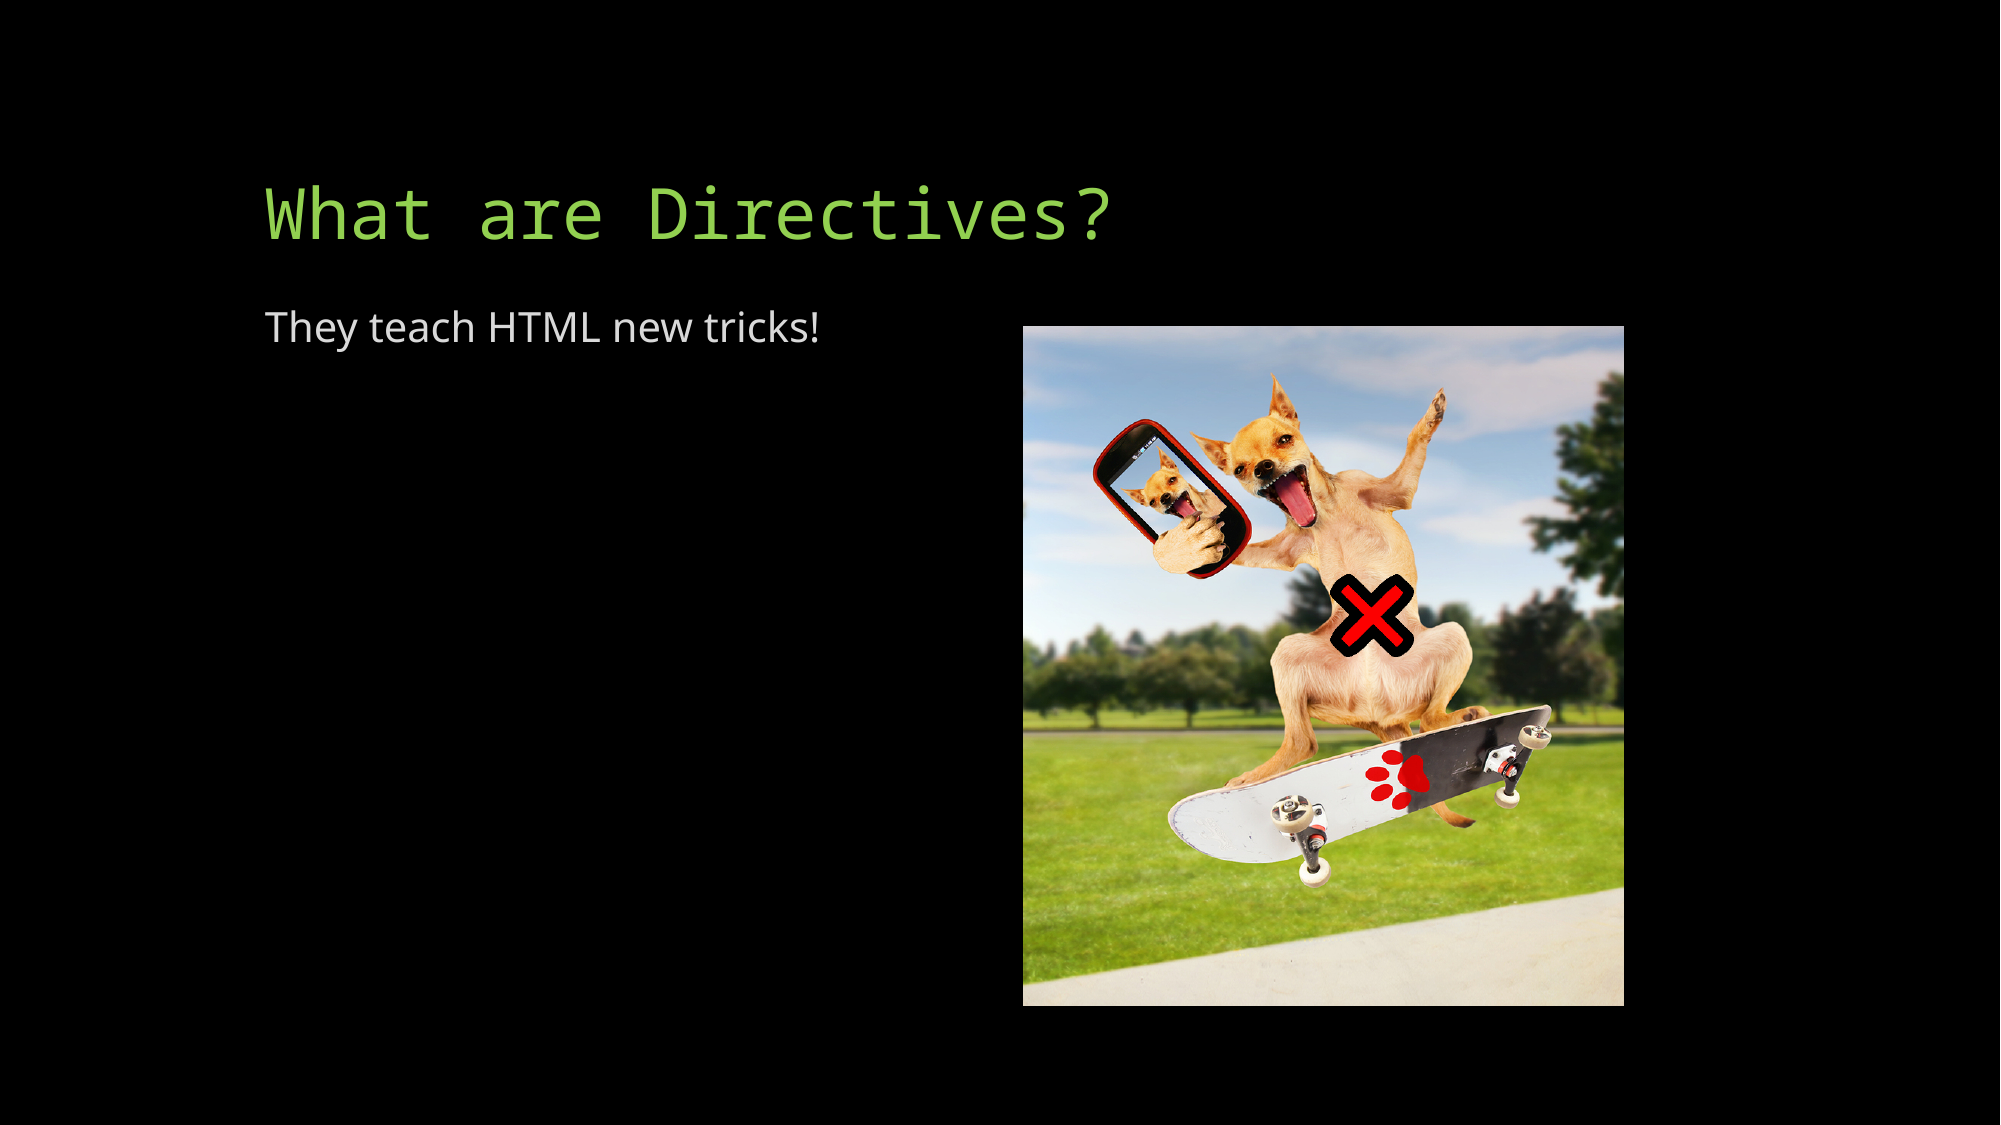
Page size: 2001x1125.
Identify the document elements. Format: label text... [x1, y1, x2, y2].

list They teach HTML new tricks! [249, 299, 963, 1000]
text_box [1023, 326, 1624, 1006]
title What are Directives? [249, 75, 1750, 263]
